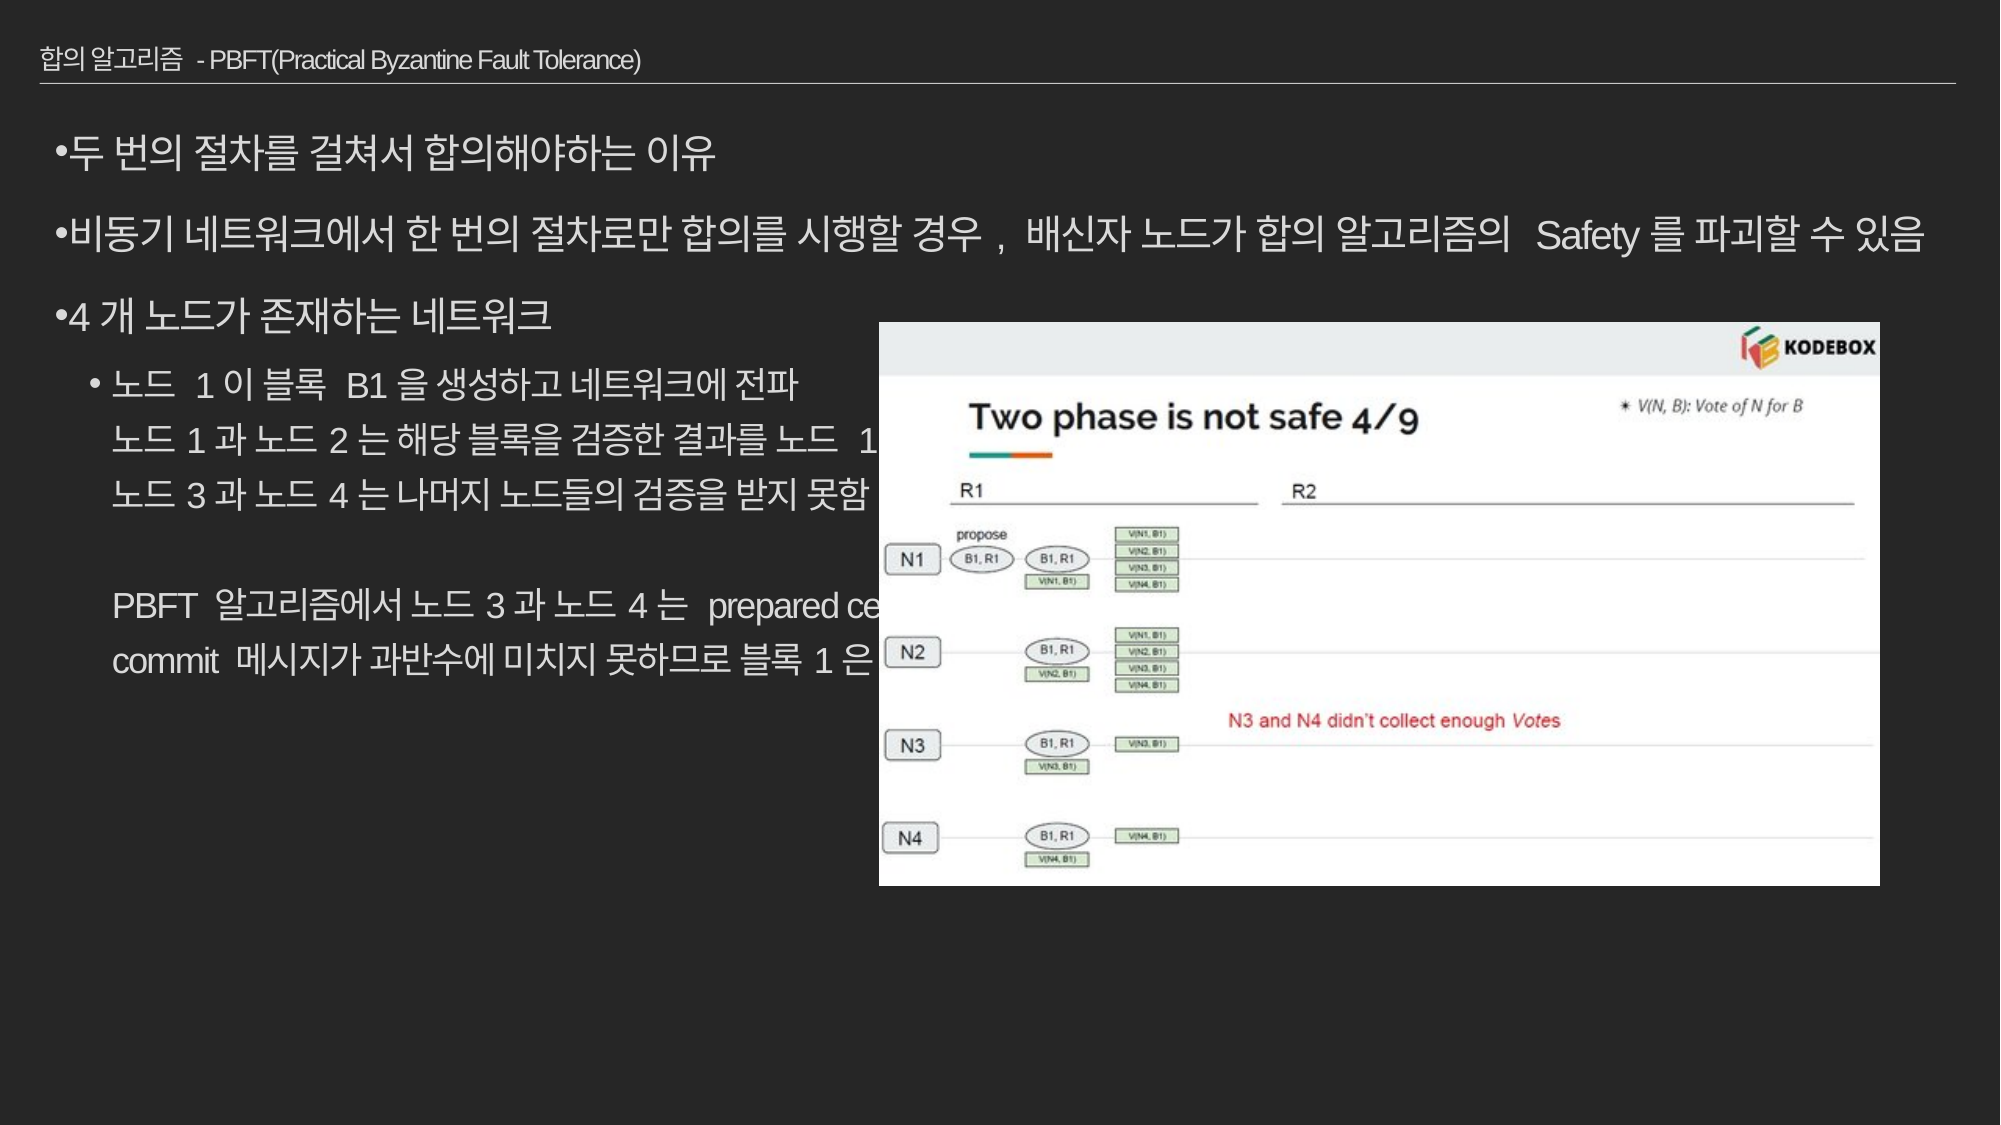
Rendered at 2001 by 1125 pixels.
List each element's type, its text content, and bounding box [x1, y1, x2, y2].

picture [879, 322, 1880, 886]
list 두 번의 절차를 걸쳐서 합의해야하는 이유 비동기 네트워크에서 한 번의 절차로만 합의를 시행할 경우, 배신자 노드가 합의 알고리즘의 Safety를 파괴할 수 있음 4개 노드가 존재하는 네트워크 노드 1이 블록 B1을 생성하고 네트워크에 전파 노드1과 노드2는 해당 블록을 검증한 결과를 노드 1,2,3,4에서 받음 노드3과 노드4는 나머지 노드들의 검증을 받지 못함 PBFT 알고리즘에서 노드3과 노드4는 prepared certificate 상태에 도달하지 못해 commit 메시지를 보내지 못함 commit 메시지가 과반수에 미치지 못하므로 블록1은 commit 되지 못함 [39, 110, 1957, 825]
title 합의 알고리즘 - PBFT(Practical Byzantine Fault Tolerance) [39, 31, 1961, 84]
